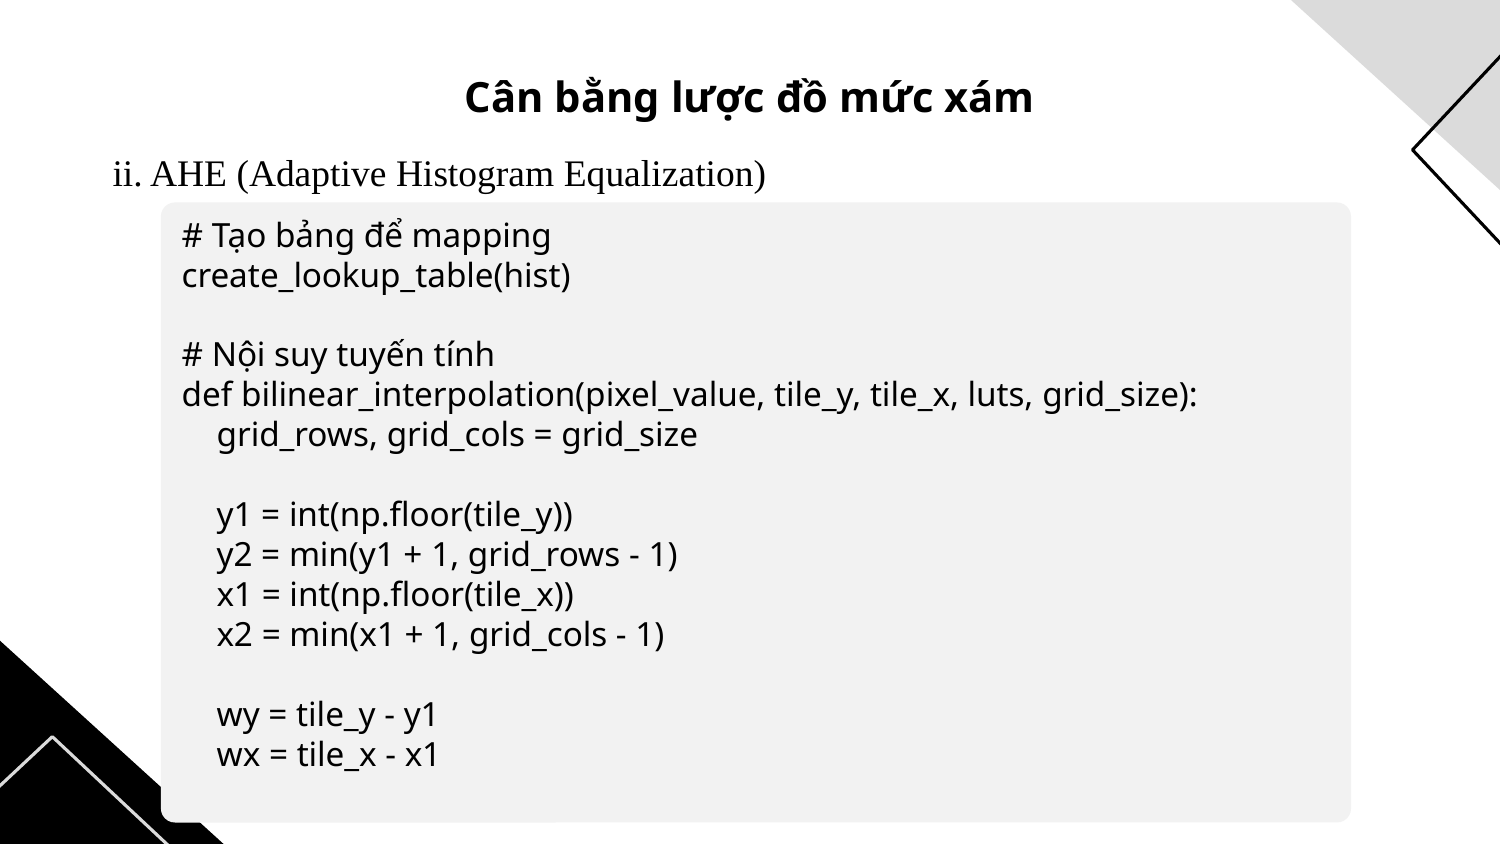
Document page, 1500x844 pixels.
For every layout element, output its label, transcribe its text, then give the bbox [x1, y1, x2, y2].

text_box ii. AHE (Adaptive Histogram Equalization) [97, 142, 1179, 202]
title Cân bằng lược đồ mức xám [411, 55, 1089, 142]
text_box # Tạo bảng để mapping create_lookup_table(hist) # Nội suy tuyến tính def bilinear_interpolation(pixel_value, tile_y, tile_x, luts, grid_size): grid_rows, grid_cols = grid_size y1 = int(np.floor(tile_y)) y2 = min(y1 + 1, grid_rows - 1) x1 = int(np.floor(tile_x)) x2 = min(x1 + 1, grid_cols - 1) wy = tile_y - y1 wx = tile_x - x1 [160, 202, 1352, 823]
